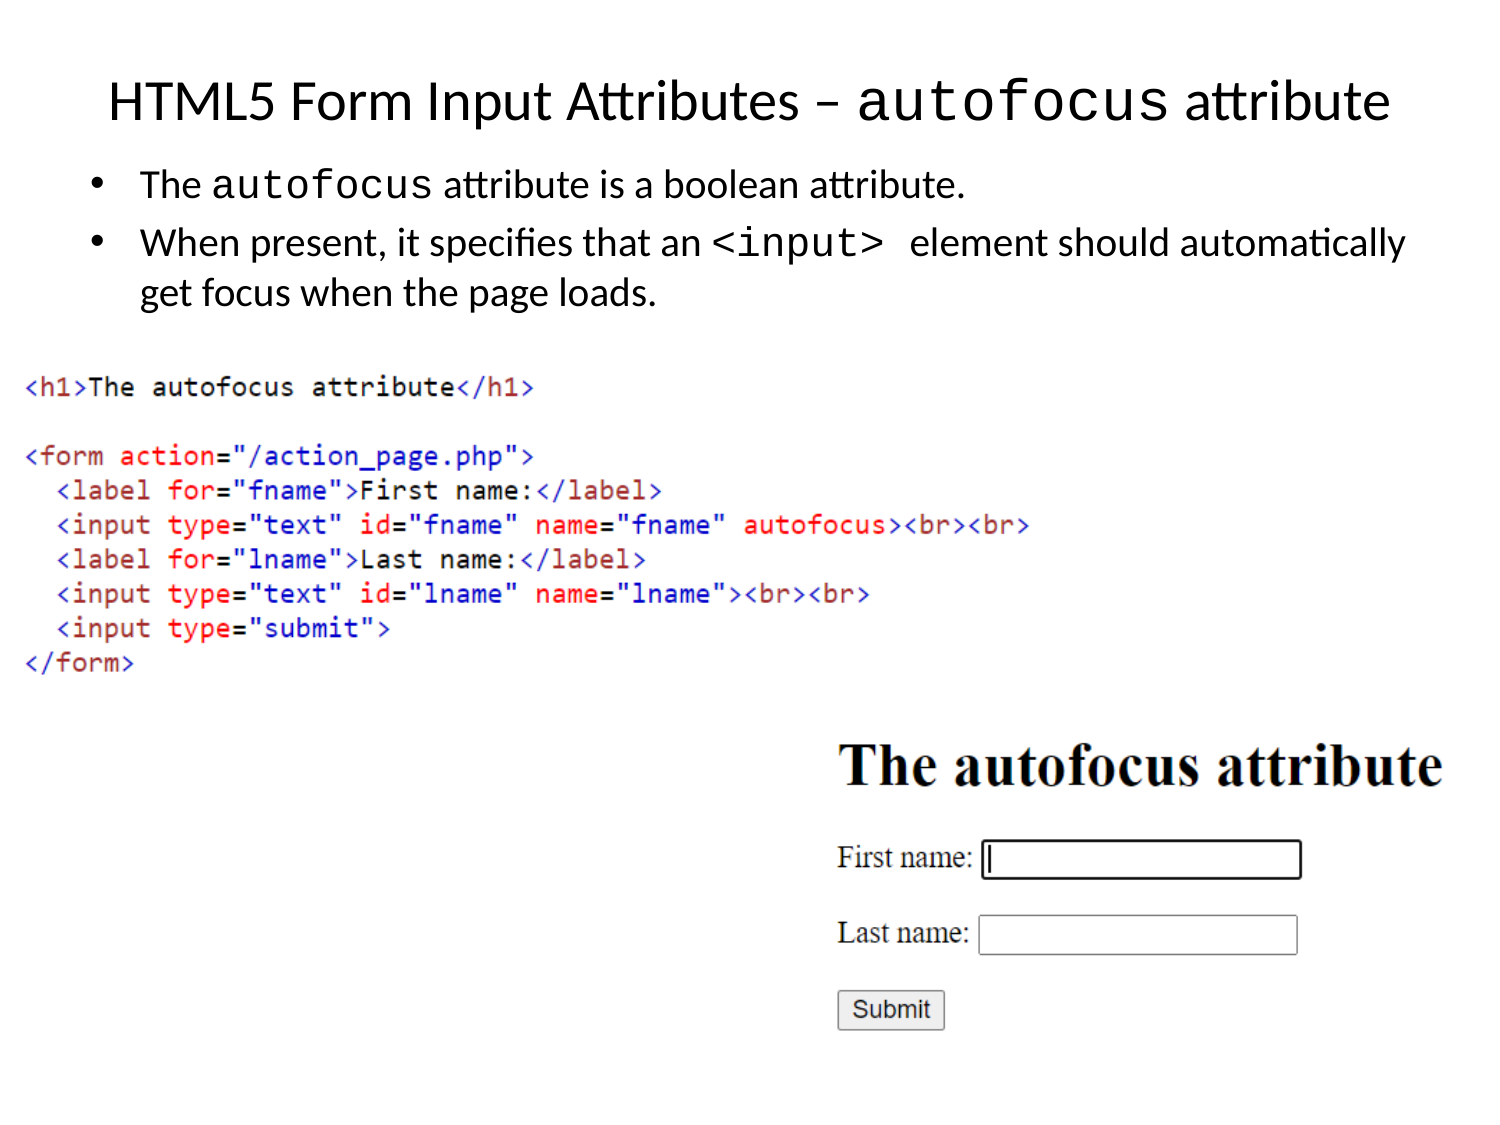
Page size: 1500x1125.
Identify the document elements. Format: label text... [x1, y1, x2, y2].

picture [824, 720, 1451, 1034]
picture [12, 363, 1047, 686]
title HTML5 Form Input Attributes – autofocus attribute [75, 45, 1425, 149]
list The autofocus attribute is a boolean attribute. When present, it specifies that an <input> element should automatically get focus when the page loads. [75, 149, 1425, 325]
